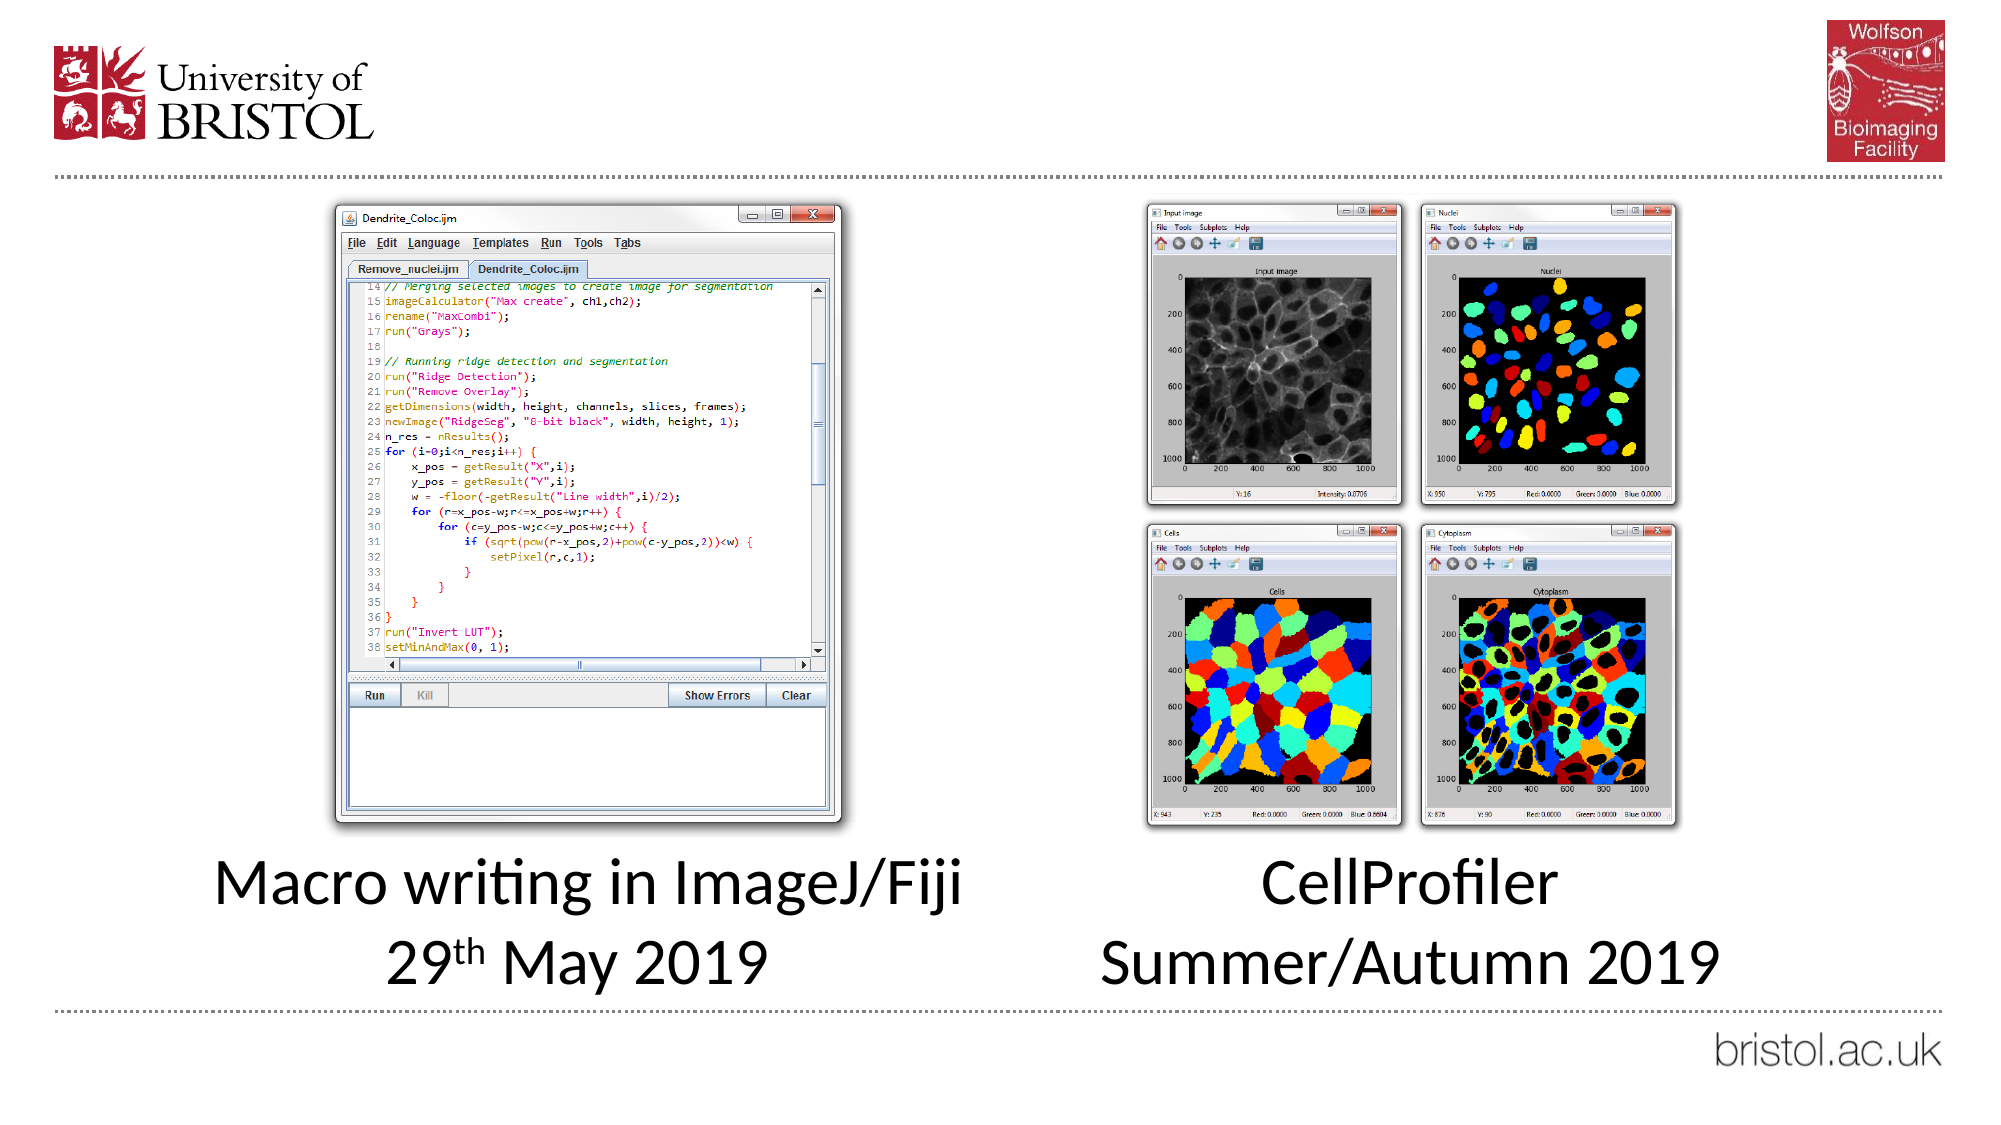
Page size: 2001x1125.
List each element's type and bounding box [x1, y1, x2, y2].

text_box [180, 190, 1820, 1008]
picture [1700, 1023, 1945, 1080]
picture [54, 46, 374, 140]
picture [1827, 20, 1945, 162]
